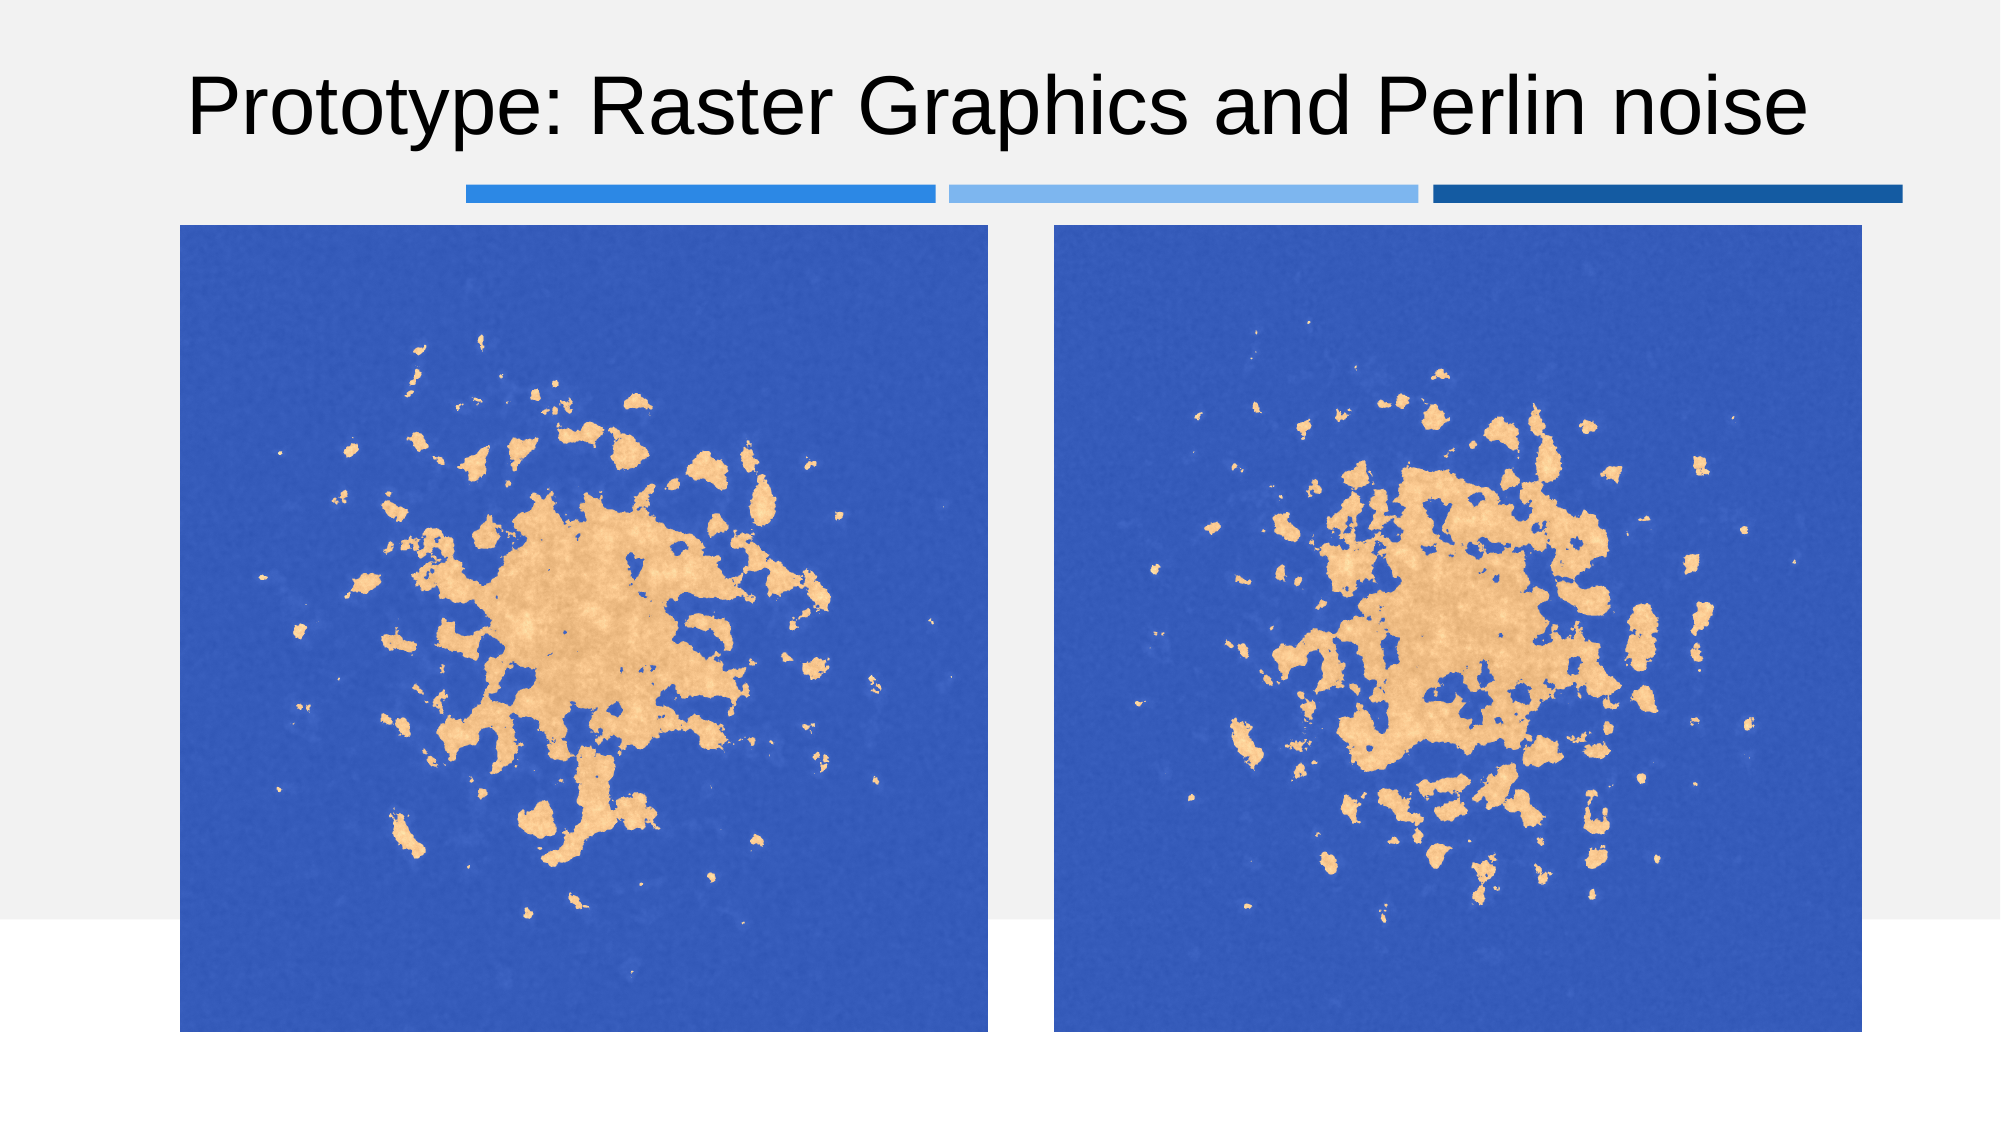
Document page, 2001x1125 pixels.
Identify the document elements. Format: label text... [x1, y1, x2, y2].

picture [1054, 225, 1862, 1032]
picture [180, 225, 988, 1032]
title Prototype: Raster Graphics and Perlin noise [136, 0, 1862, 159]
